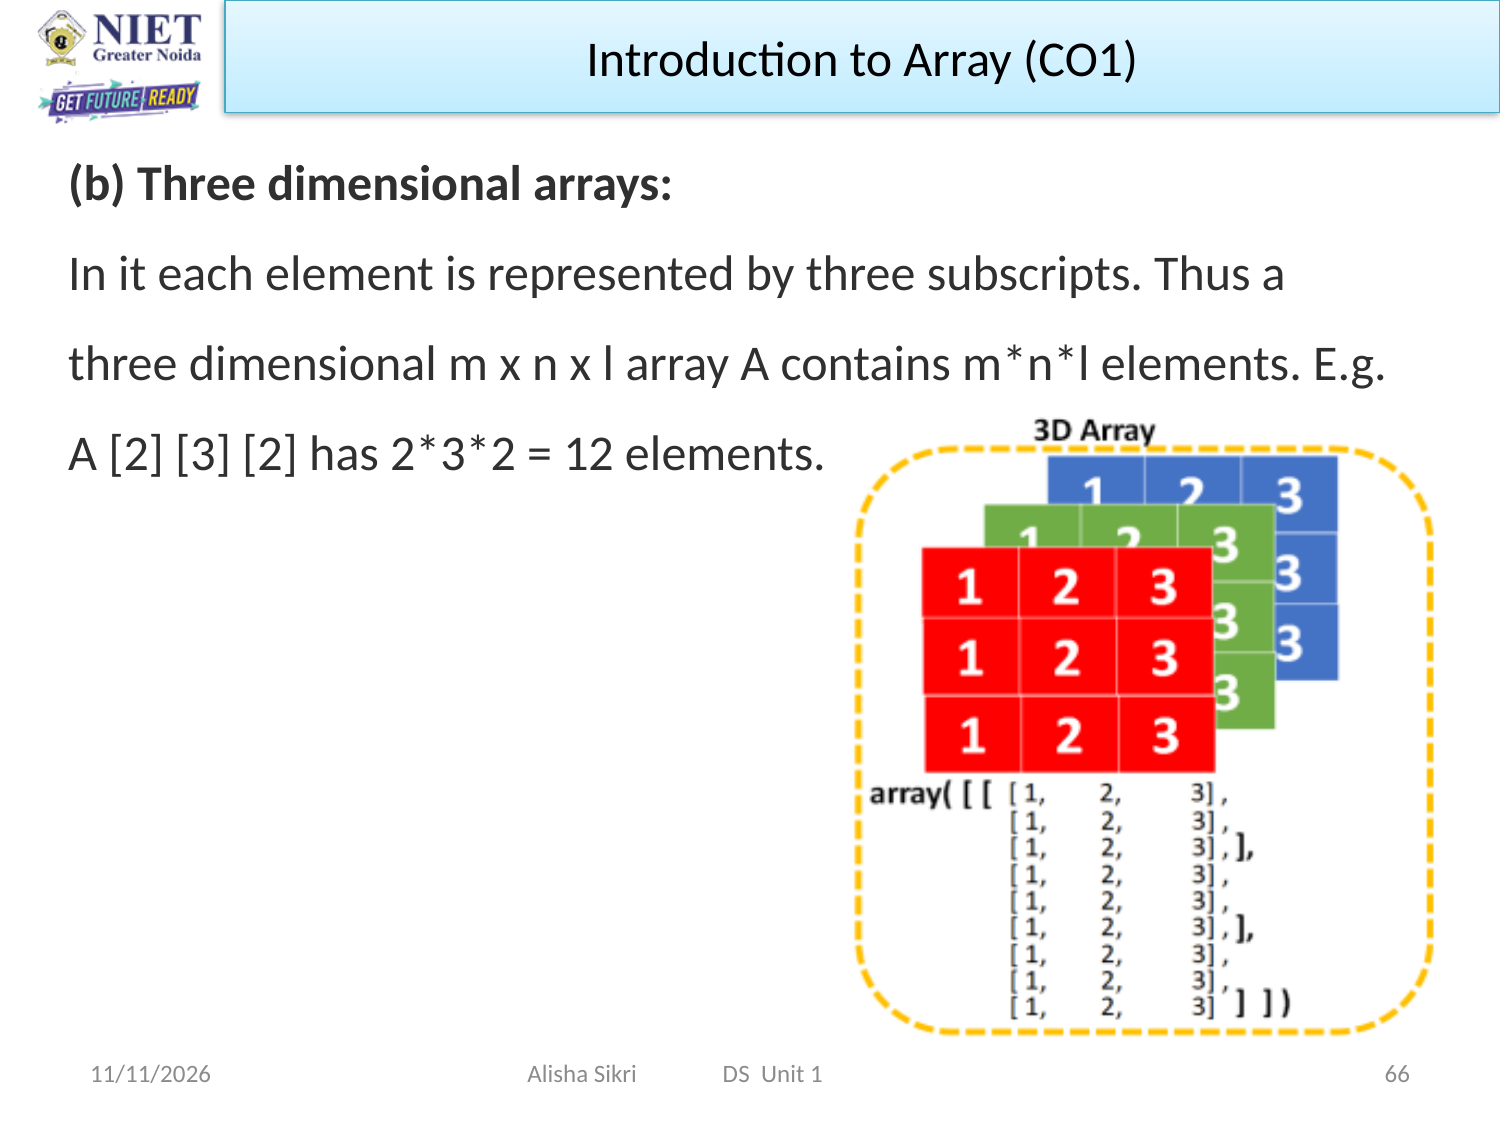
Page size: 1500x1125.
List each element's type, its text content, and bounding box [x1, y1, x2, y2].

text_box Introduction to Array (CO1) [238, 0, 1500, 113]
list (b) Three dimensional arrays: In it each element is represented by three subscripts. Thus a three dimensional m x n x l array A contains m*n*l elements. E.g. A [2] [3] [2] has 2*3*2 = 12 elements. [53, 112, 1404, 802]
picture [832, 396, 1448, 1043]
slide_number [75, 1042, 425, 1103]
picture [0, 0, 238, 135]
slide_number 66 [1074, 1052, 1425, 1103]
footer Alisha Sikri DS Unit 1 [512, 1042, 988, 1103]
